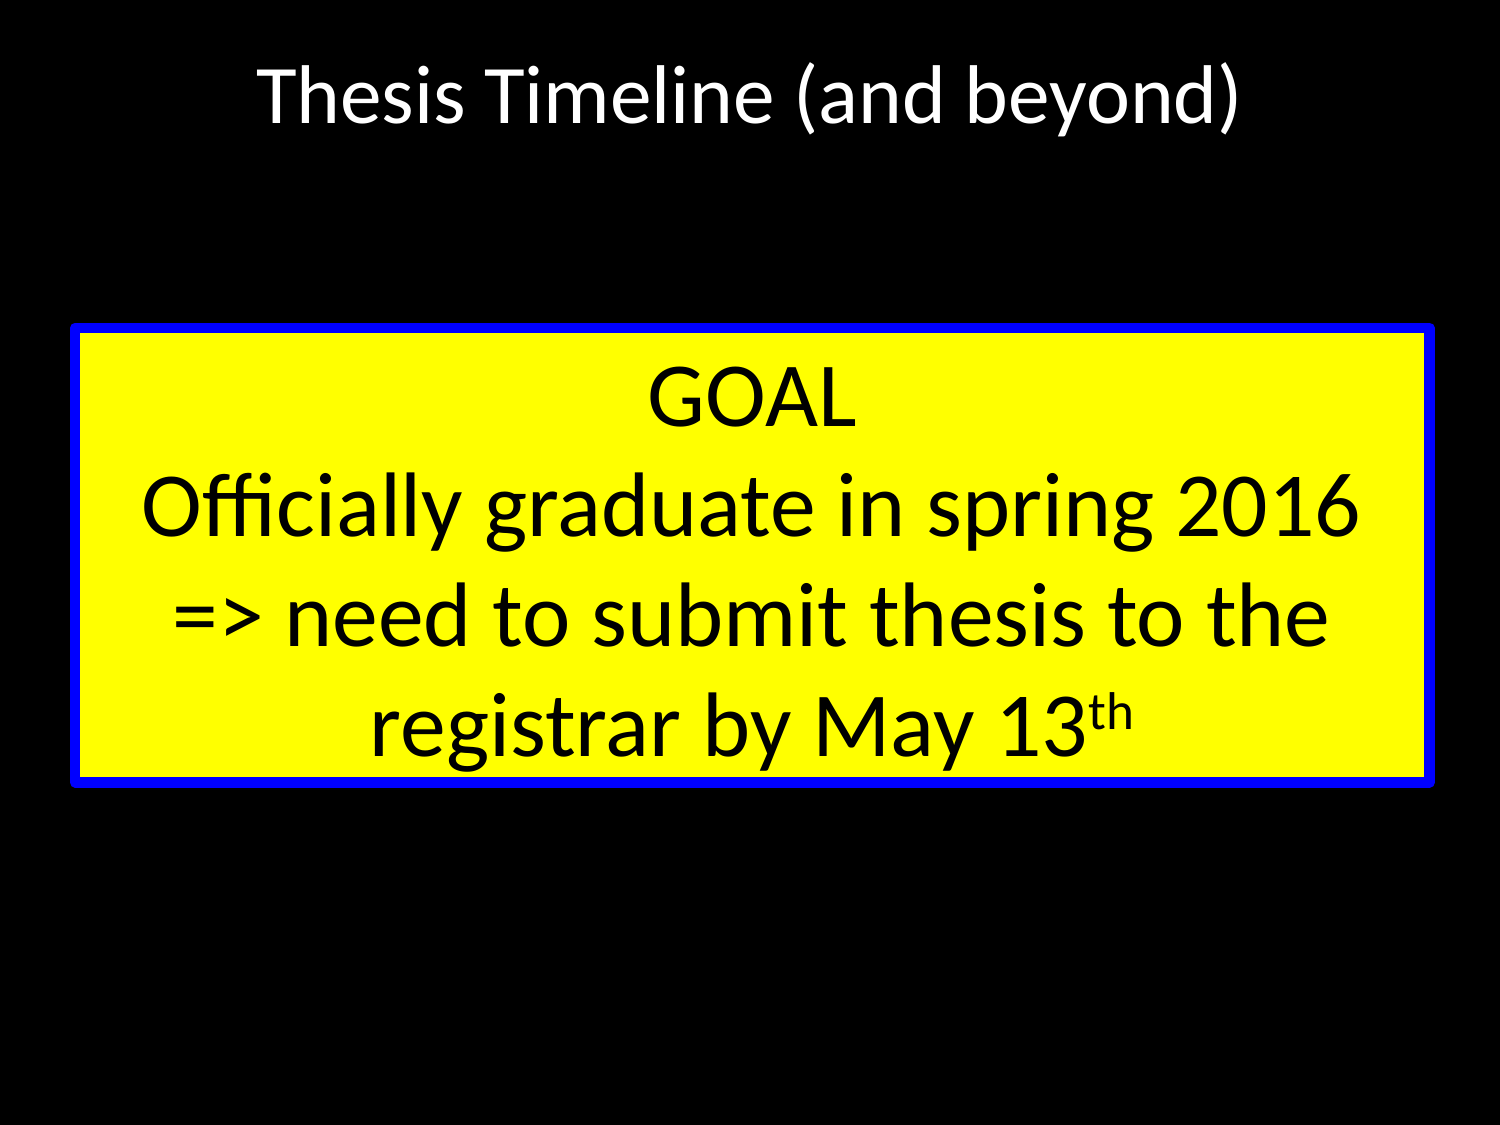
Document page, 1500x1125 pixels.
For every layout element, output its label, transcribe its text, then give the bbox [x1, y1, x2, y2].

title Thesis Timeline (and beyond) [75, 0, 1425, 184]
text_box GOAL Officially graduate in spring 2016 => need to submit thesis to the registrar by May 13th [75, 327, 1430, 783]
